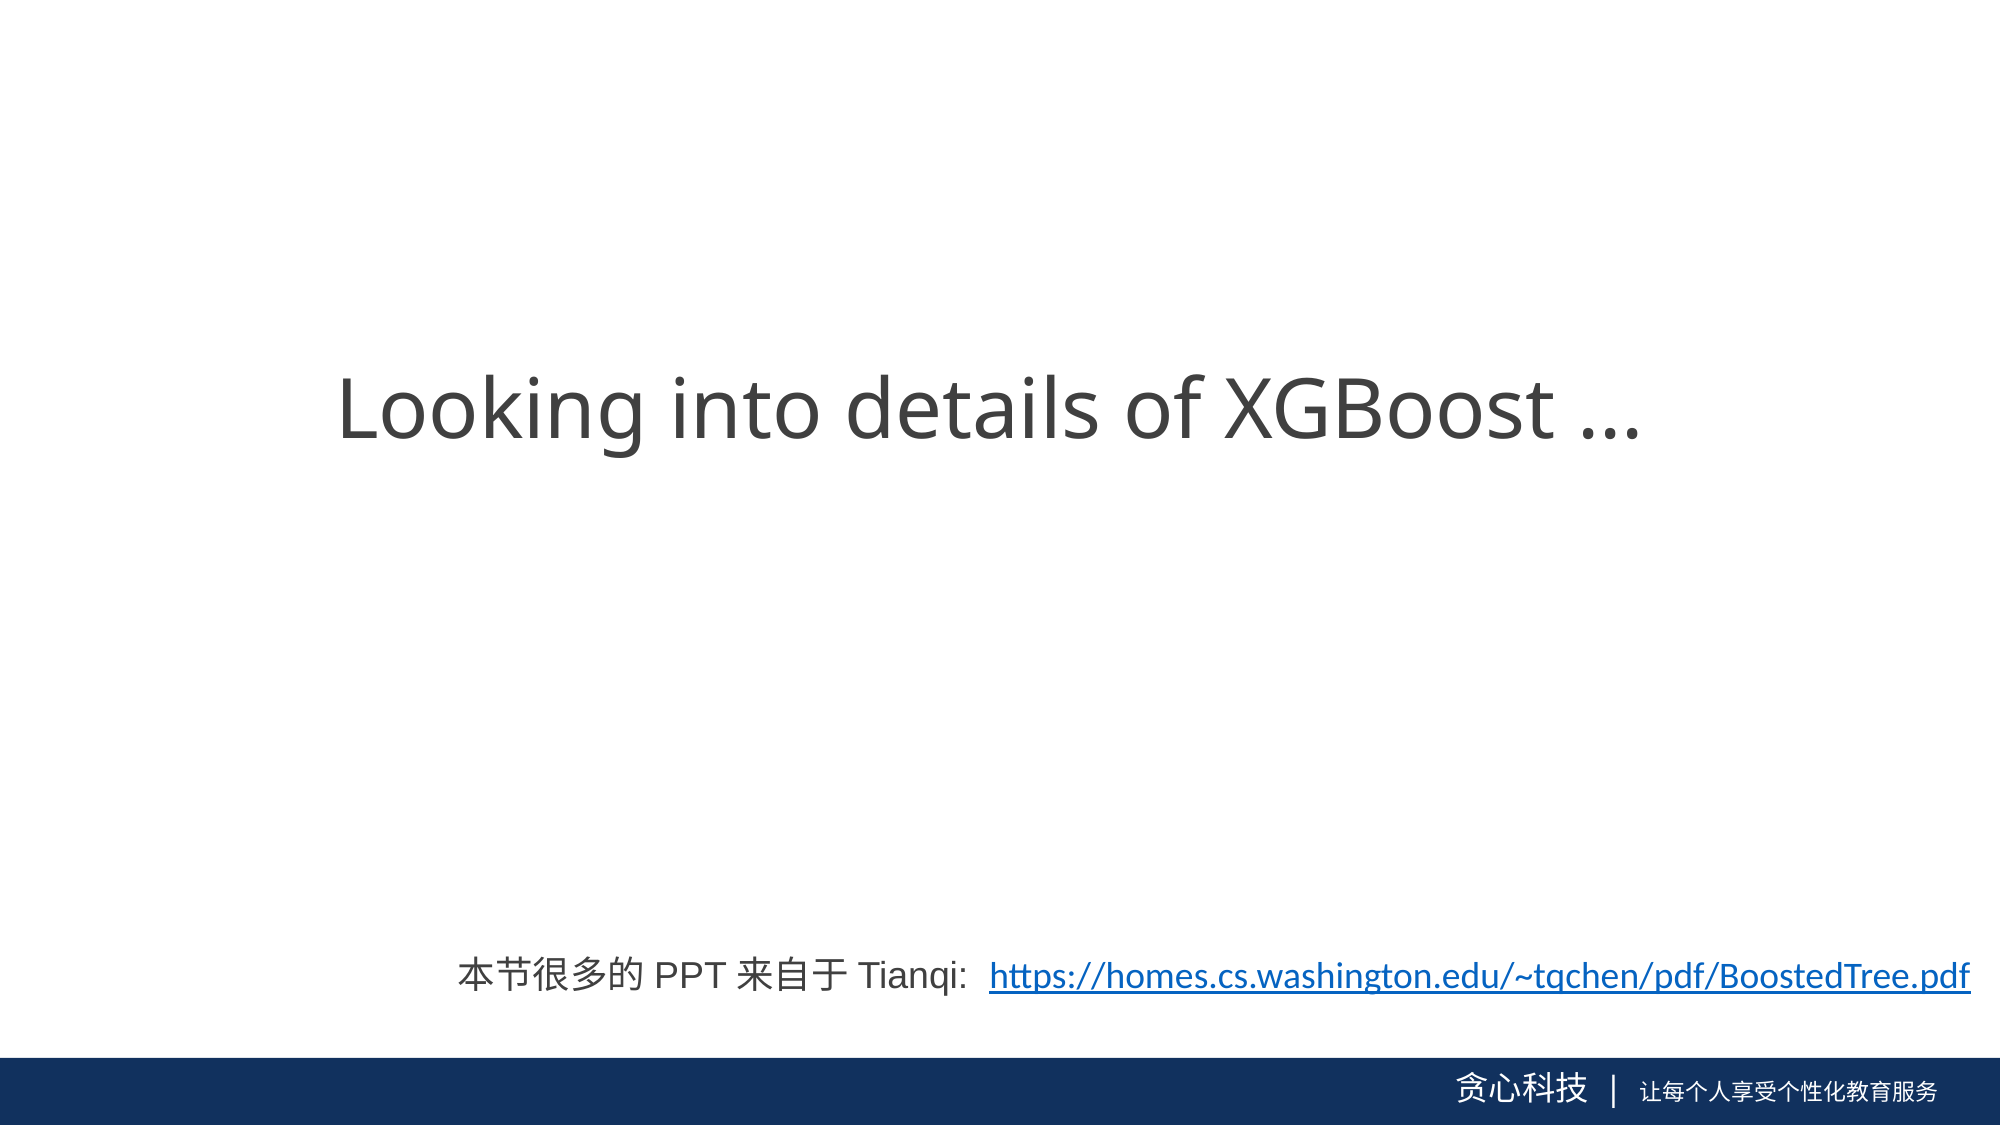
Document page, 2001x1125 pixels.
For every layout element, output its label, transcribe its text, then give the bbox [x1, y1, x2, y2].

text_box Looking into details of XGBoost ... [183, 347, 1798, 463]
text_box 本节很多的PPT来自于Tianqi: https://homes.cs.washington.edu/~tqchen/pdf/BoostedTree.pdf [442, 943, 1987, 1004]
